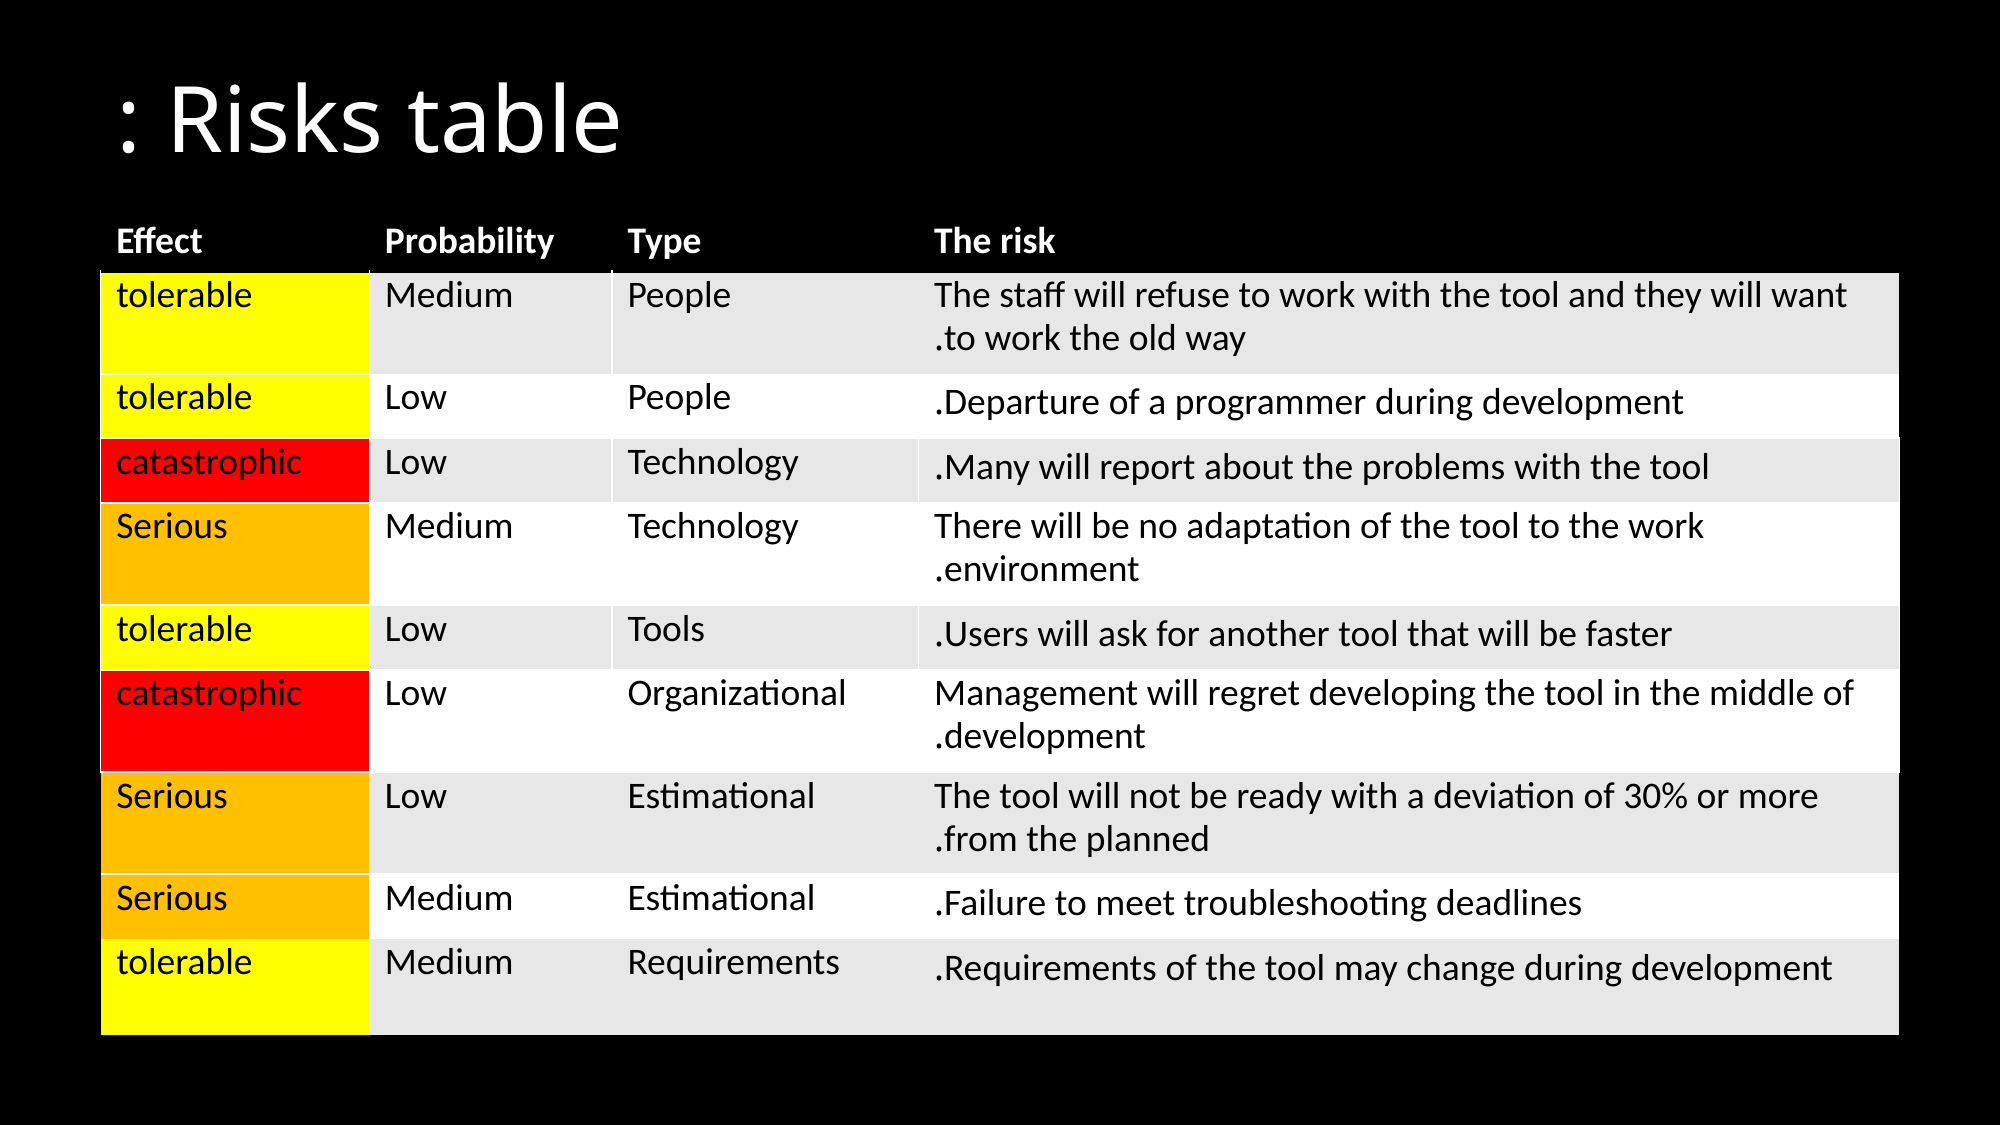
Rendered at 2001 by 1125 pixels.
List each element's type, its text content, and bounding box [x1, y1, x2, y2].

table_cell The tool will not be ready with a deviation of 30% or more from the planned. [918, 773, 1899, 873]
table_header Effect [101, 220, 369, 270]
title Risks table : [100, 59, 1826, 186]
table_cell Failure to meet troubleshooting deadlines. [918, 875, 1899, 939]
table_cell Serious [101, 875, 369, 939]
table_cell The staff will refuse to work with the tool and they will want to work the old way. [918, 273, 1899, 374]
table_cell Tools [613, 606, 918, 669]
table_cell Departure of a programmer during development. [918, 374, 1899, 437]
table_cell Many will report about the problems with the tool. [919, 439, 1899, 502]
table_header Type [612, 220, 918, 270]
table_cell tolerable [101, 273, 369, 373]
table_cell Low [370, 439, 611, 502]
table_cell Low [369, 773, 612, 873]
table_cell Medium [369, 939, 612, 1035]
table_cell People [613, 273, 918, 374]
table_cell Requirements [612, 939, 918, 1035]
table_cell Requirements of the tool may change during development. [918, 939, 1899, 1035]
table_cell Medium [370, 504, 611, 604]
table_cell tolerable [101, 375, 369, 437]
table_cell catastrophic [101, 439, 369, 502]
table_cell Organizational [613, 671, 918, 771]
table_cell Low [370, 671, 611, 771]
table_cell tolerable [101, 606, 369, 669]
table_header The risk [918, 220, 1899, 270]
table_cell Users will ask for another tool that will be faster. [919, 606, 1899, 669]
table_header Probability [369, 220, 612, 270]
table_cell Management will regret developing the tool in the middle of development. [919, 671, 1899, 771]
table_cell There will be no adaptation of the tool to the work environment. [919, 504, 1899, 604]
table_cell catastrophic [101, 671, 369, 771]
table_cell Serious [101, 773, 369, 873]
table_cell Low [370, 606, 611, 669]
table_cell People [613, 374, 918, 437]
table_cell Serious [101, 504, 369, 604]
table_cell Technology [613, 504, 918, 604]
table_cell Estimational [612, 875, 918, 939]
table_cell Technology [613, 439, 918, 502]
table_cell Medium [370, 273, 611, 374]
table_cell Low [370, 374, 611, 437]
table_cell tolerable [101, 939, 369, 1035]
table_cell Estimational [612, 773, 918, 873]
table_cell Medium [369, 875, 612, 939]
